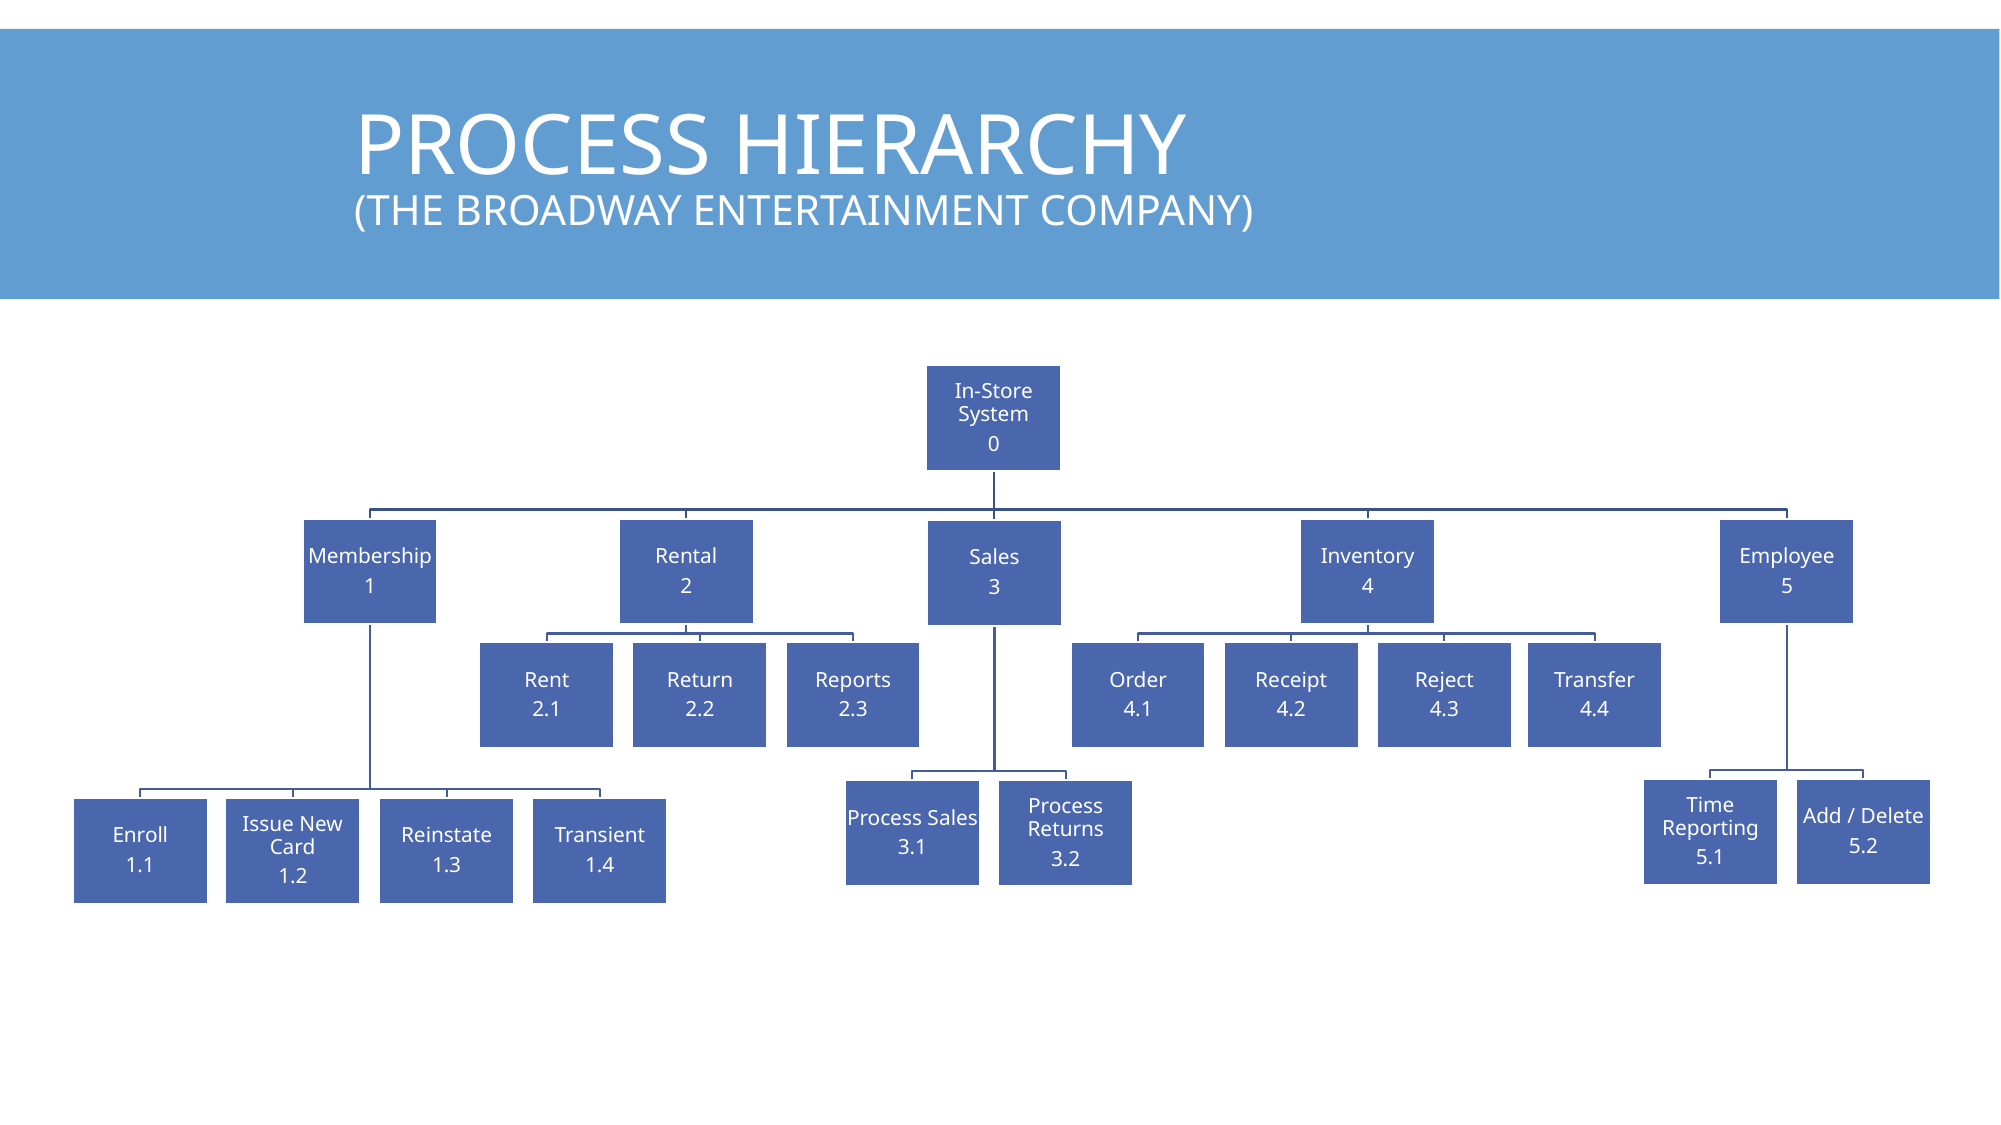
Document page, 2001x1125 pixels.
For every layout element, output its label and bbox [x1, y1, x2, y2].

text_box [71, 0, 2000, 1125]
